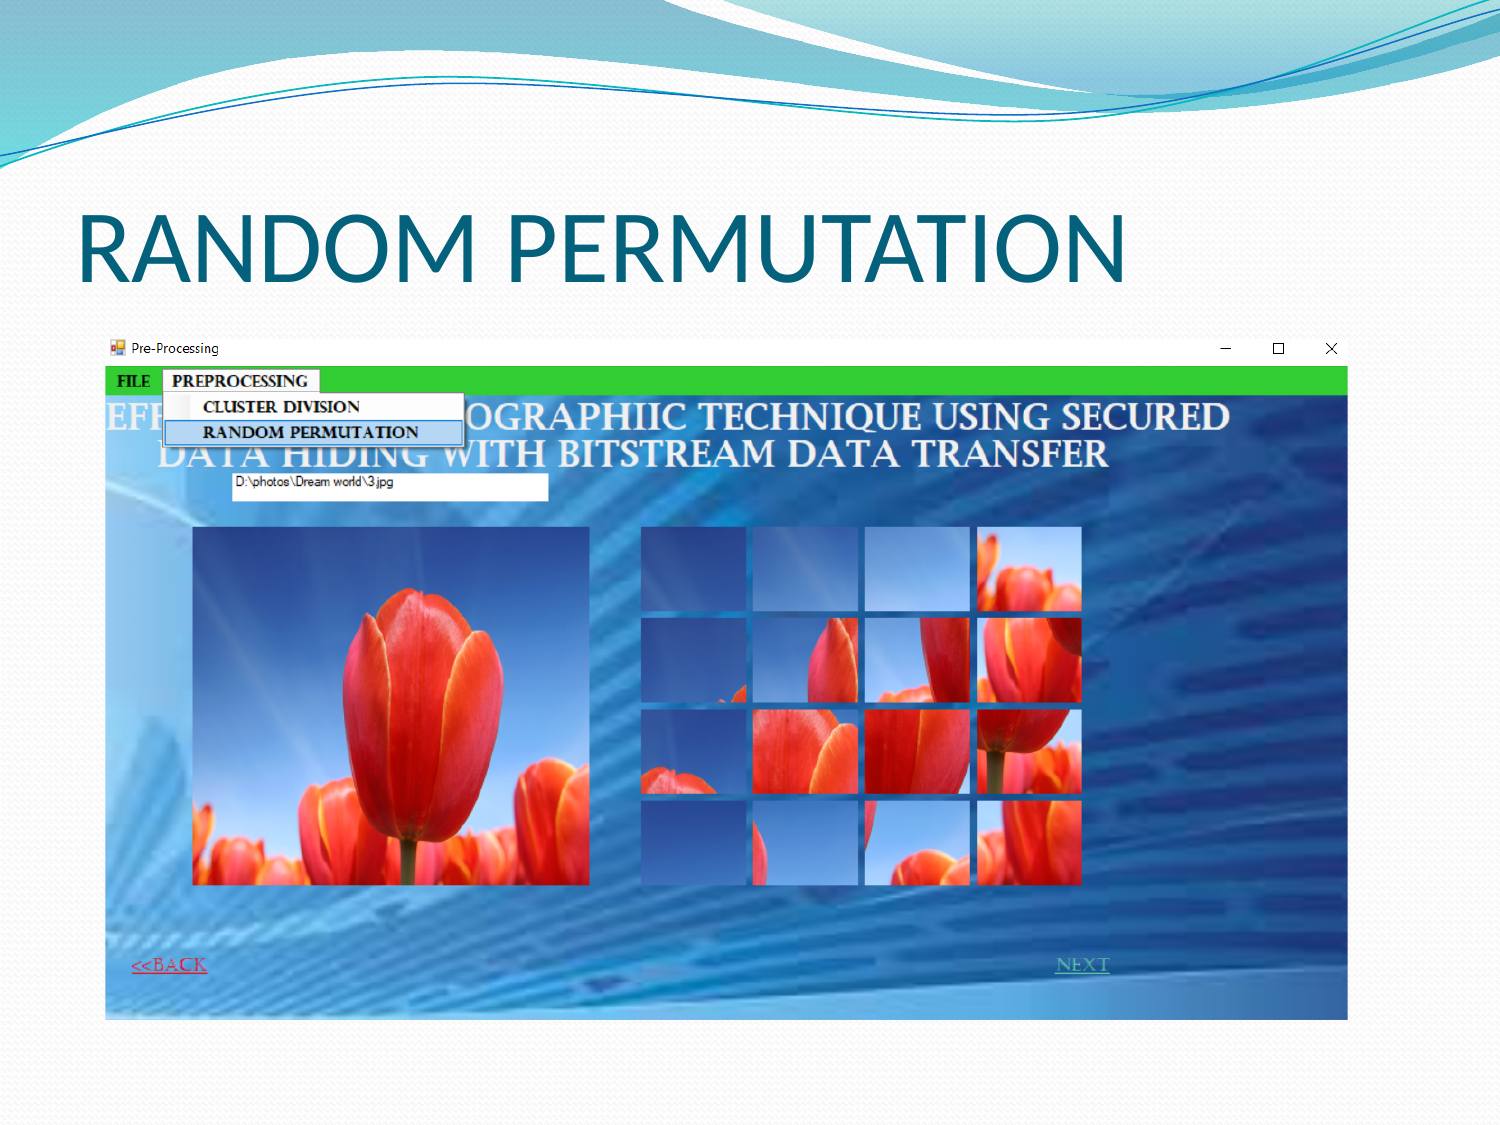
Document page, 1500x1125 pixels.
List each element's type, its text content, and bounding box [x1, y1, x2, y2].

title RANDOM PERMUTATION [75, 115, 1425, 303]
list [105, 339, 1348, 1020]
